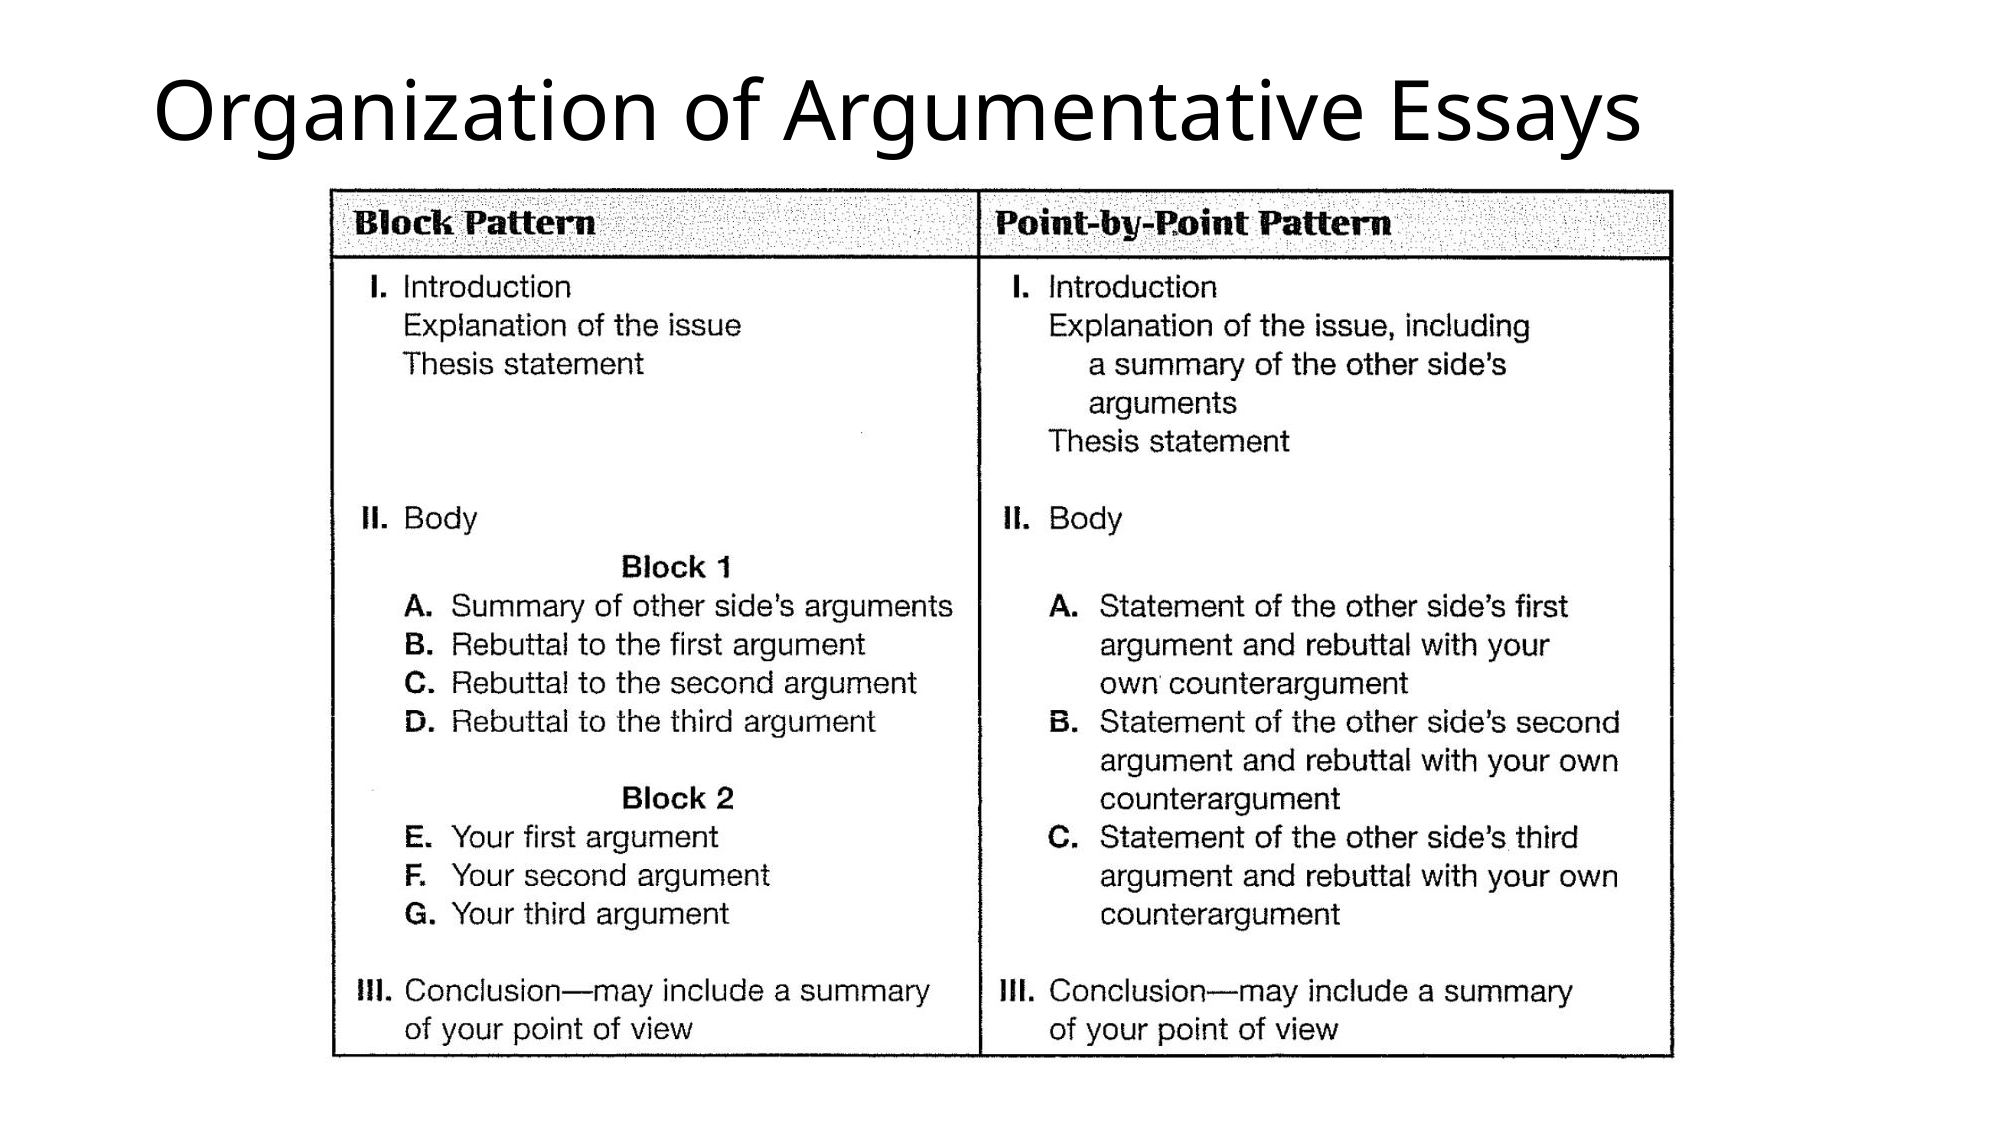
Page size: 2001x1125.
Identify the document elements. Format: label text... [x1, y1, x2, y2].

picture [309, 175, 1691, 1081]
title Organization of Argumentative Essays [137, 55, 1863, 172]
